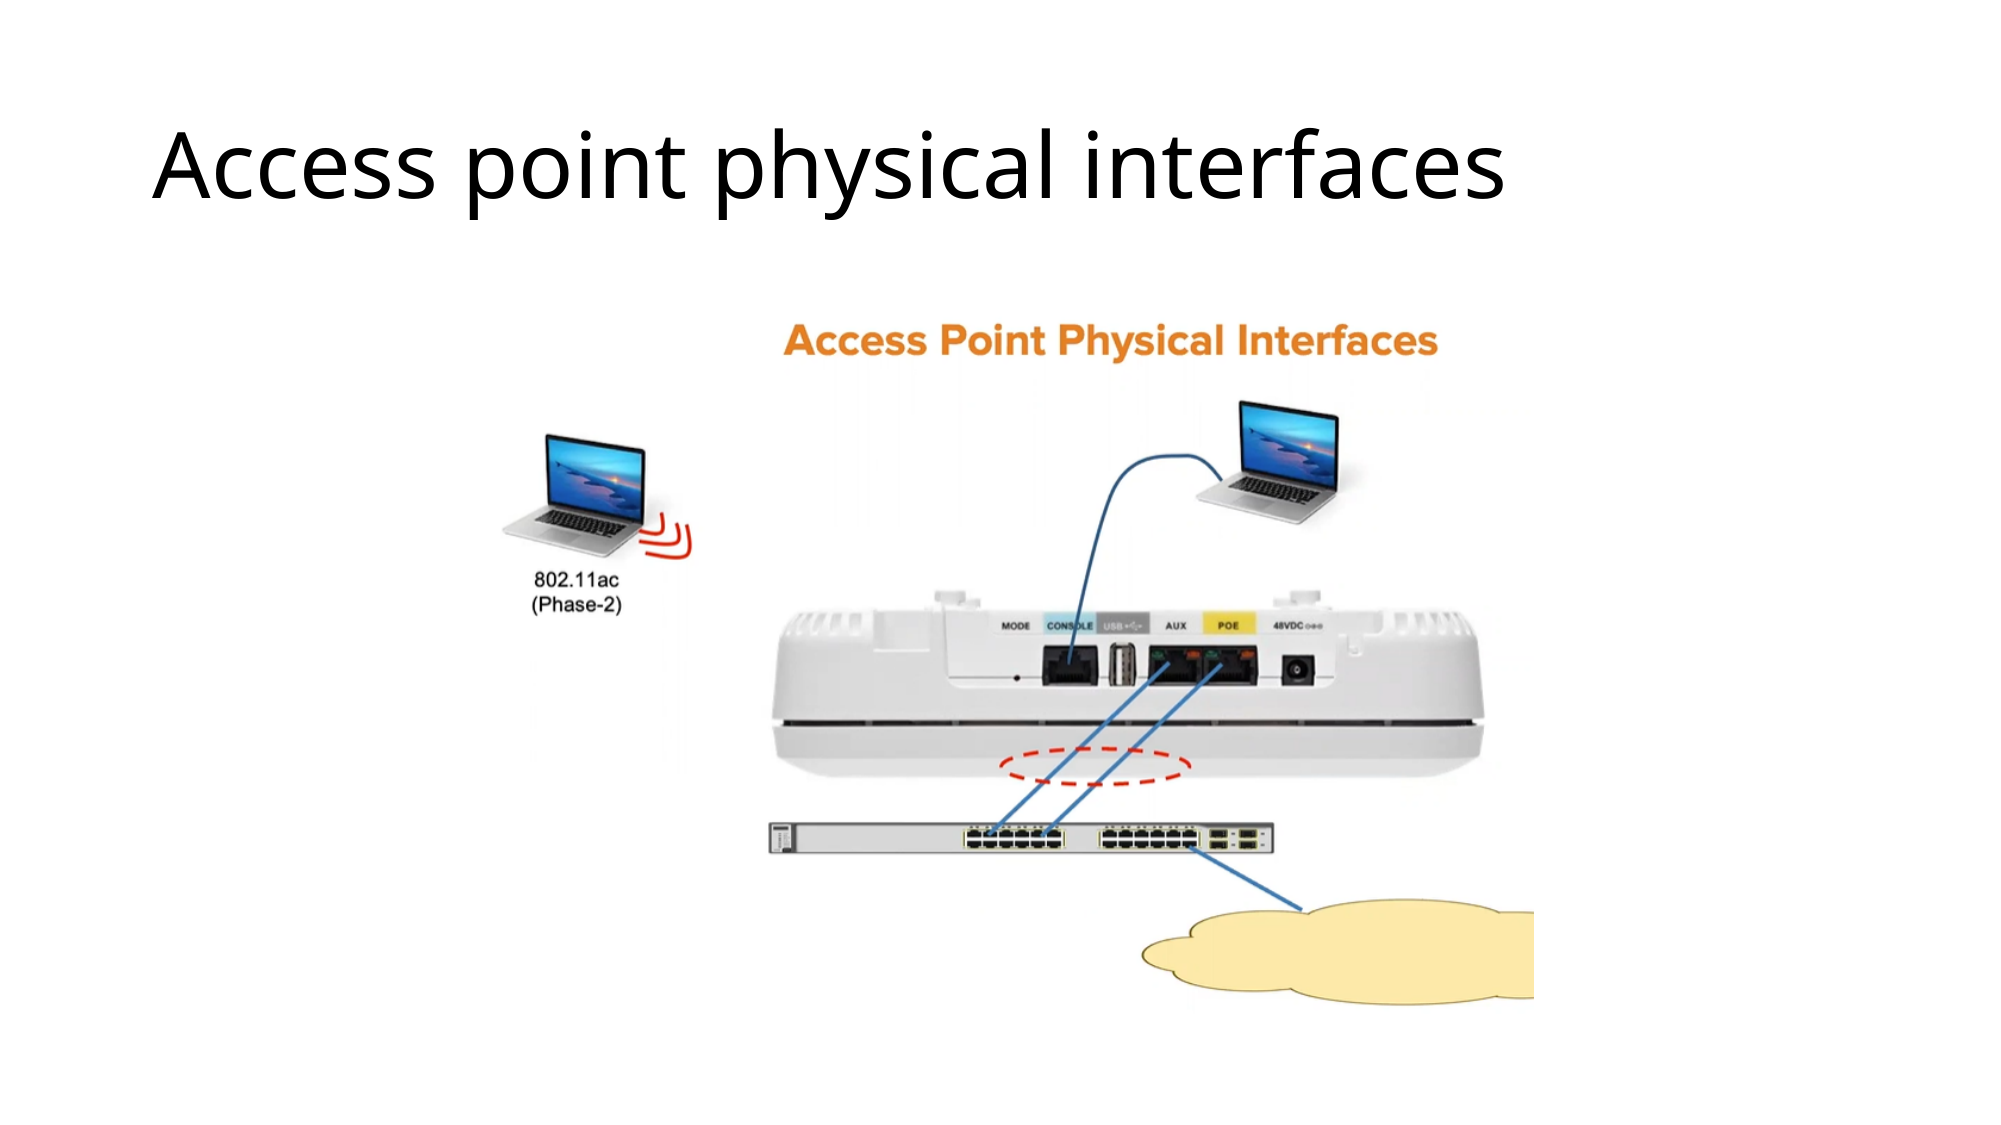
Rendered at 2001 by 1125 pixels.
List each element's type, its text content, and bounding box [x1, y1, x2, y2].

title Access point physical interfaces [137, 59, 1863, 278]
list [466, 299, 1534, 1014]
